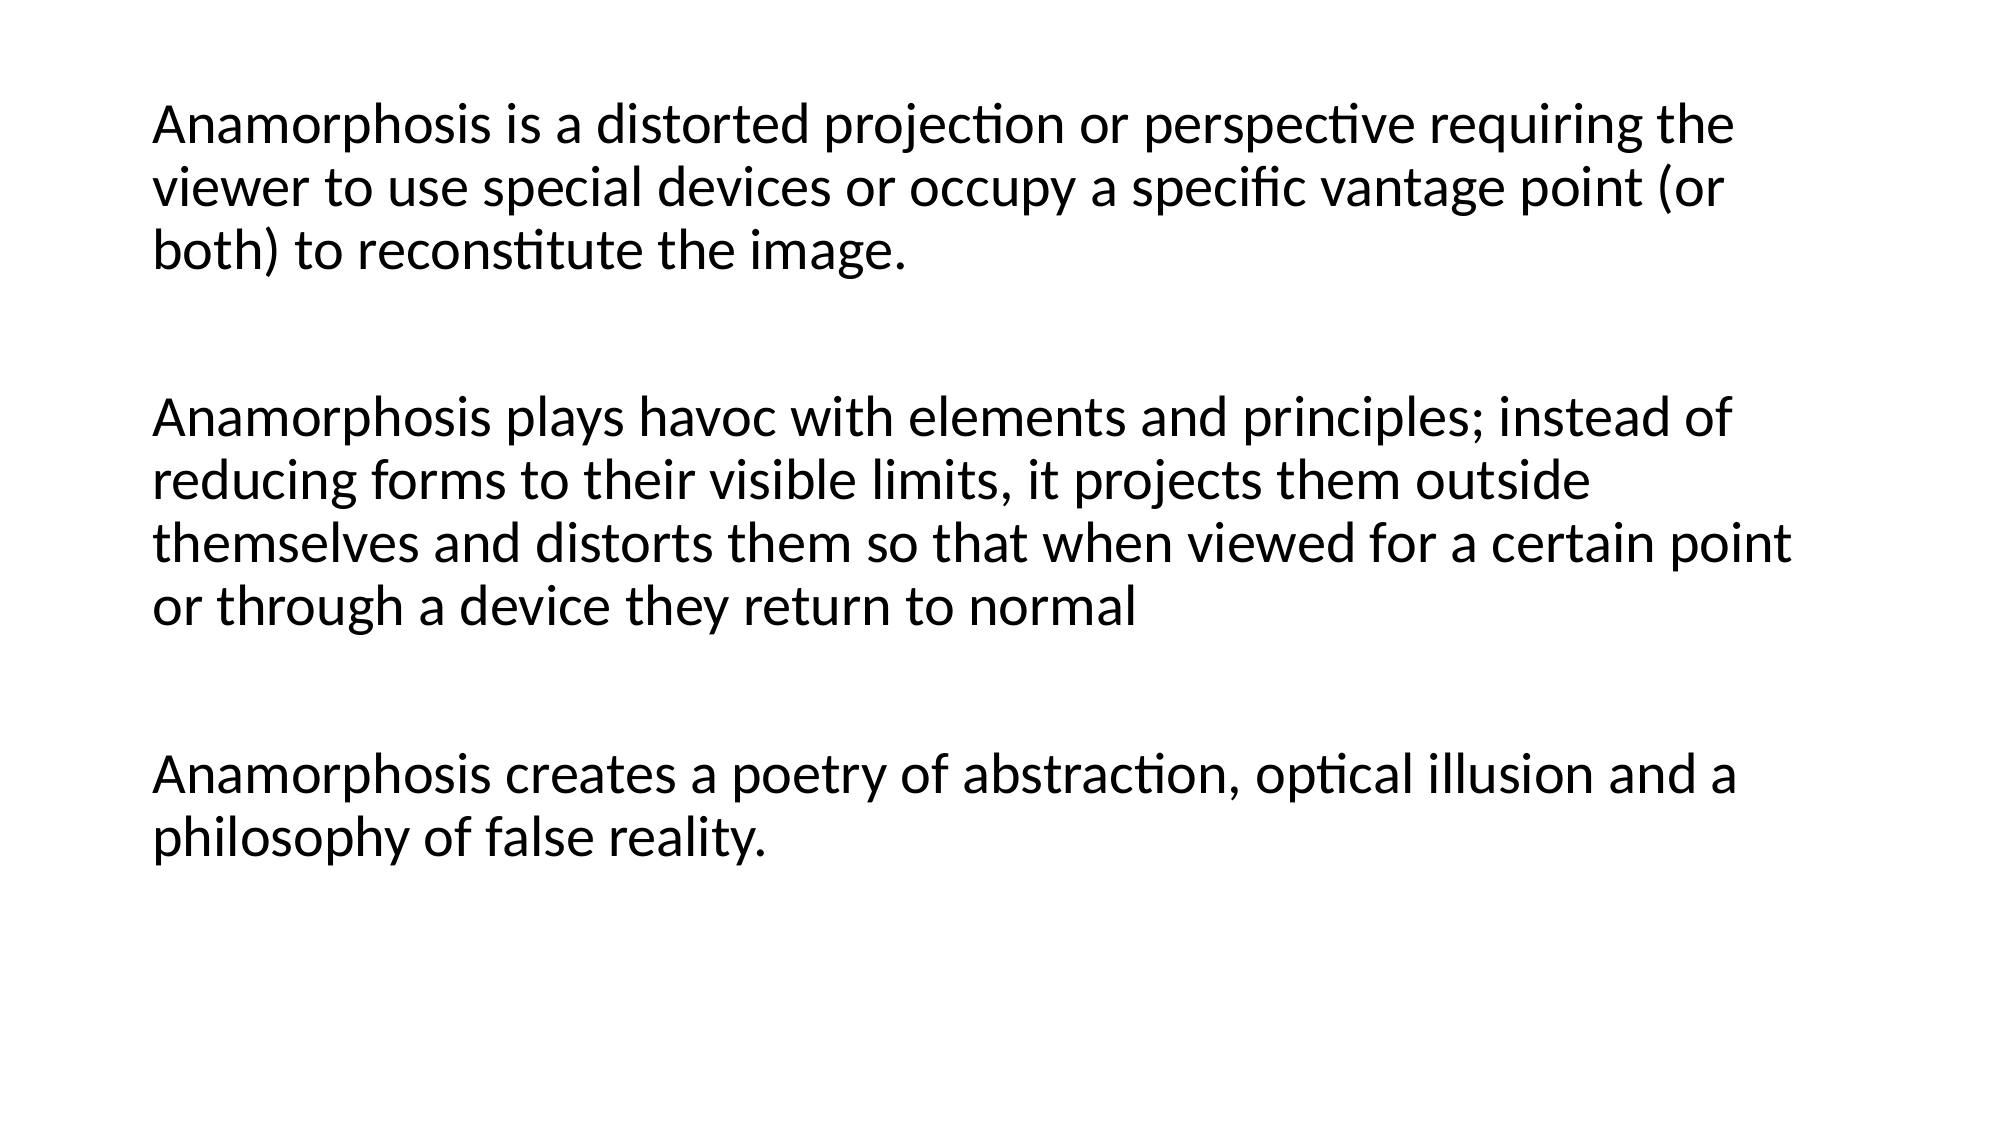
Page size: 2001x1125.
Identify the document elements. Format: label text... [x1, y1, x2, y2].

list Anamorphosis is a distorted projection or perspective requiring the viewer to use special devices or occupy a specific vantage point (or both) to reconstitute the image. Anamorphosis plays havoc with elements and principles; instead of reducing forms to their visible limits, it projects them outside themselves and distorts them so that when viewed for a certain point or through a device they return to normal Anamorphosis creates a poetry of abstraction, optical illusion and a philosophy of false reality. [137, 85, 1863, 1014]
